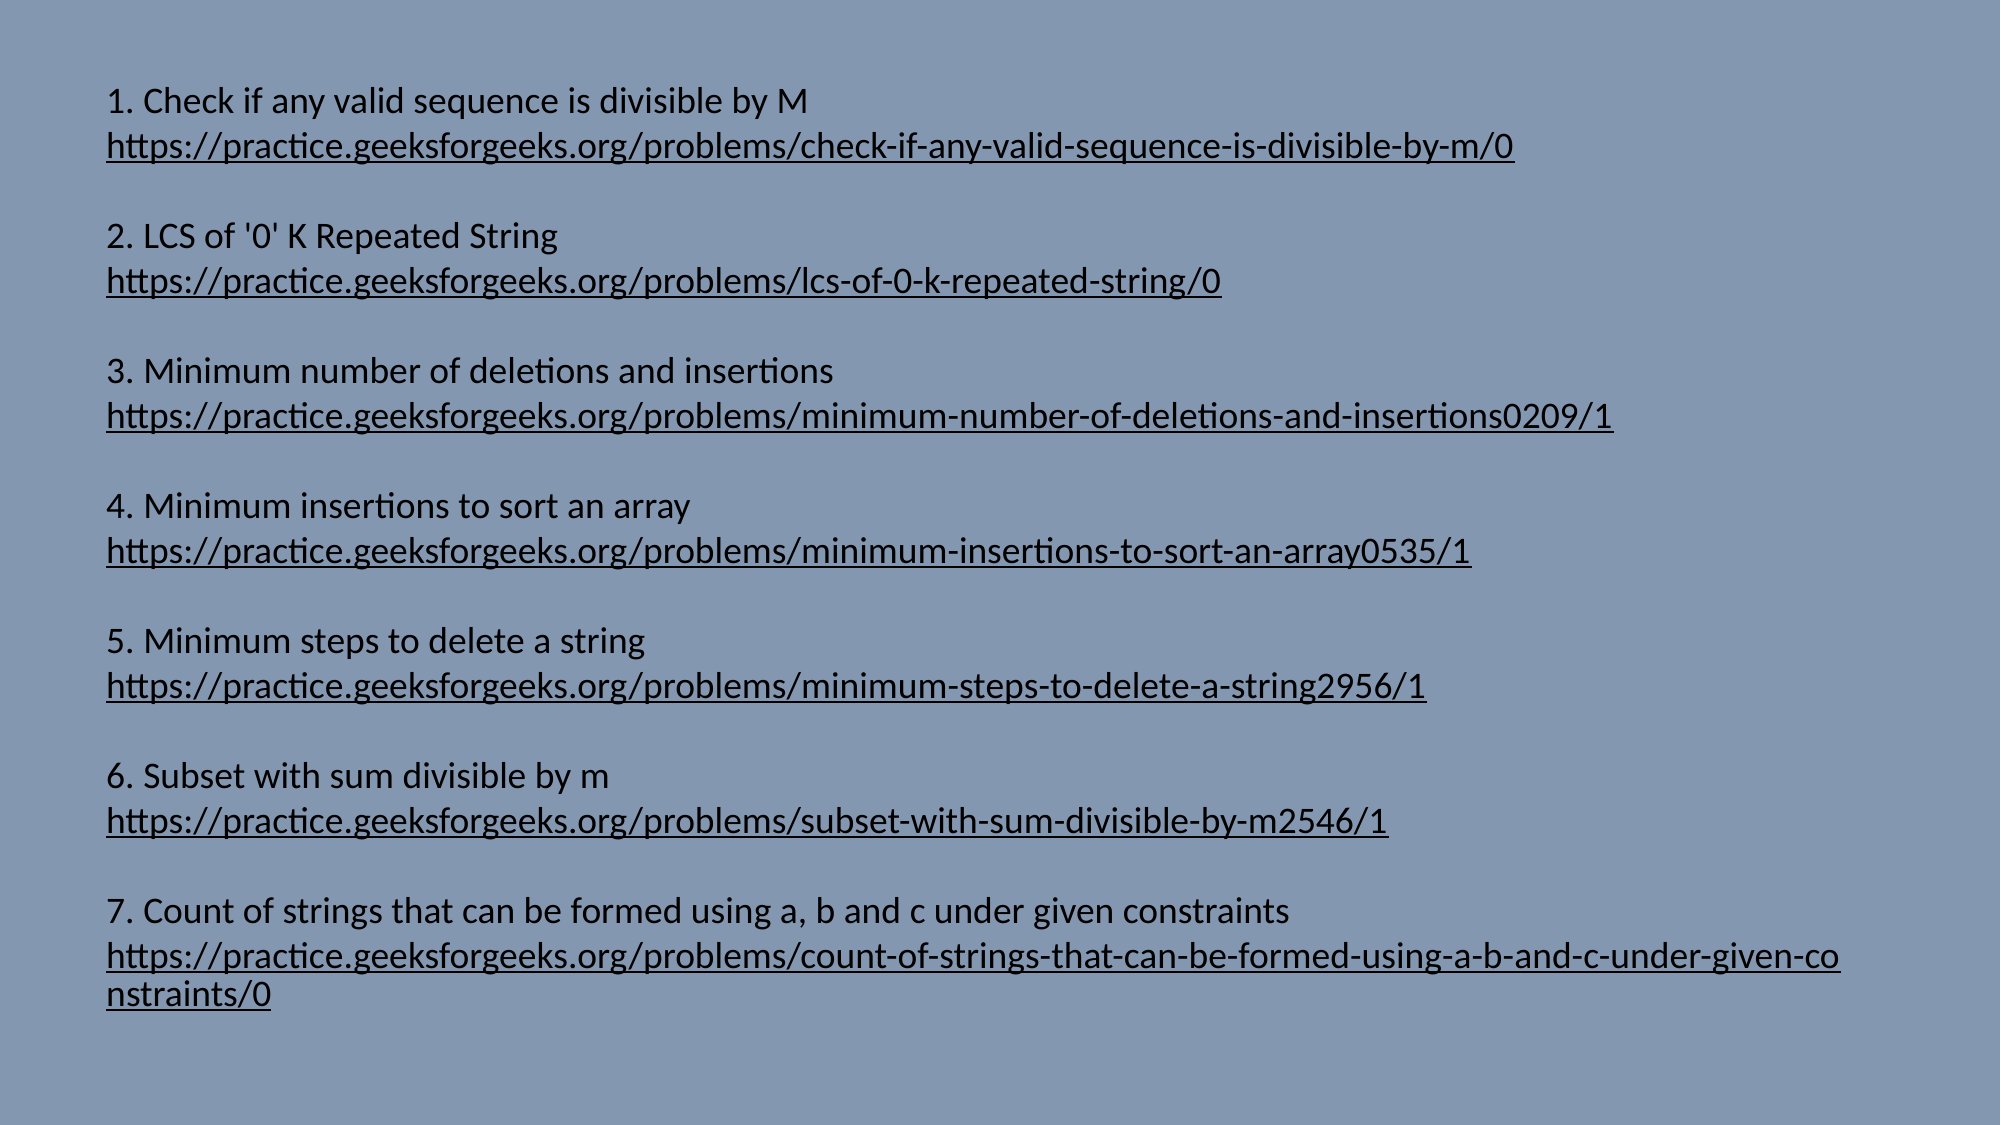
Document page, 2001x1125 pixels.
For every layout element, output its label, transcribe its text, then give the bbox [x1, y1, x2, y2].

text_box 1. Check if any valid sequence is divisible by M https://practice.geeksforgeeks.org/problems/check-if-any-valid-sequence-is-divisible-by-m/0 2. LCS of '0' K Repeated String https://practice.geeksforgeeks.org/problems/lcs-of-0-k-repeated-string/0 3. Minimum number of deletions and insertions https://practice.geeksforgeeks.org/problems/minimum-number-of-deletions-and-insertions0209/1 4. Minimum insertions to sort an array https://practice.geeksforgeeks.org/problems/minimum-insertions-to-sort-an-array0535/1 5. Minimum steps to delete a string https://practice.geeksforgeeks.org/problems/minimum-steps-to-delete-a-string2956/1 6. Subset with sum divisible by m https://practice.geeksforgeeks.org/problems/subset-with-sum-divisible-by-m2546/1 7. Count of strings that can be formed using a, b and c under given constraints https://practice.geeksforgeeks.org/problems/count-of-strings-that-can-be-formed-using-a-b-and-c-under-given-constraints/0 [91, 68, 1857, 1029]
